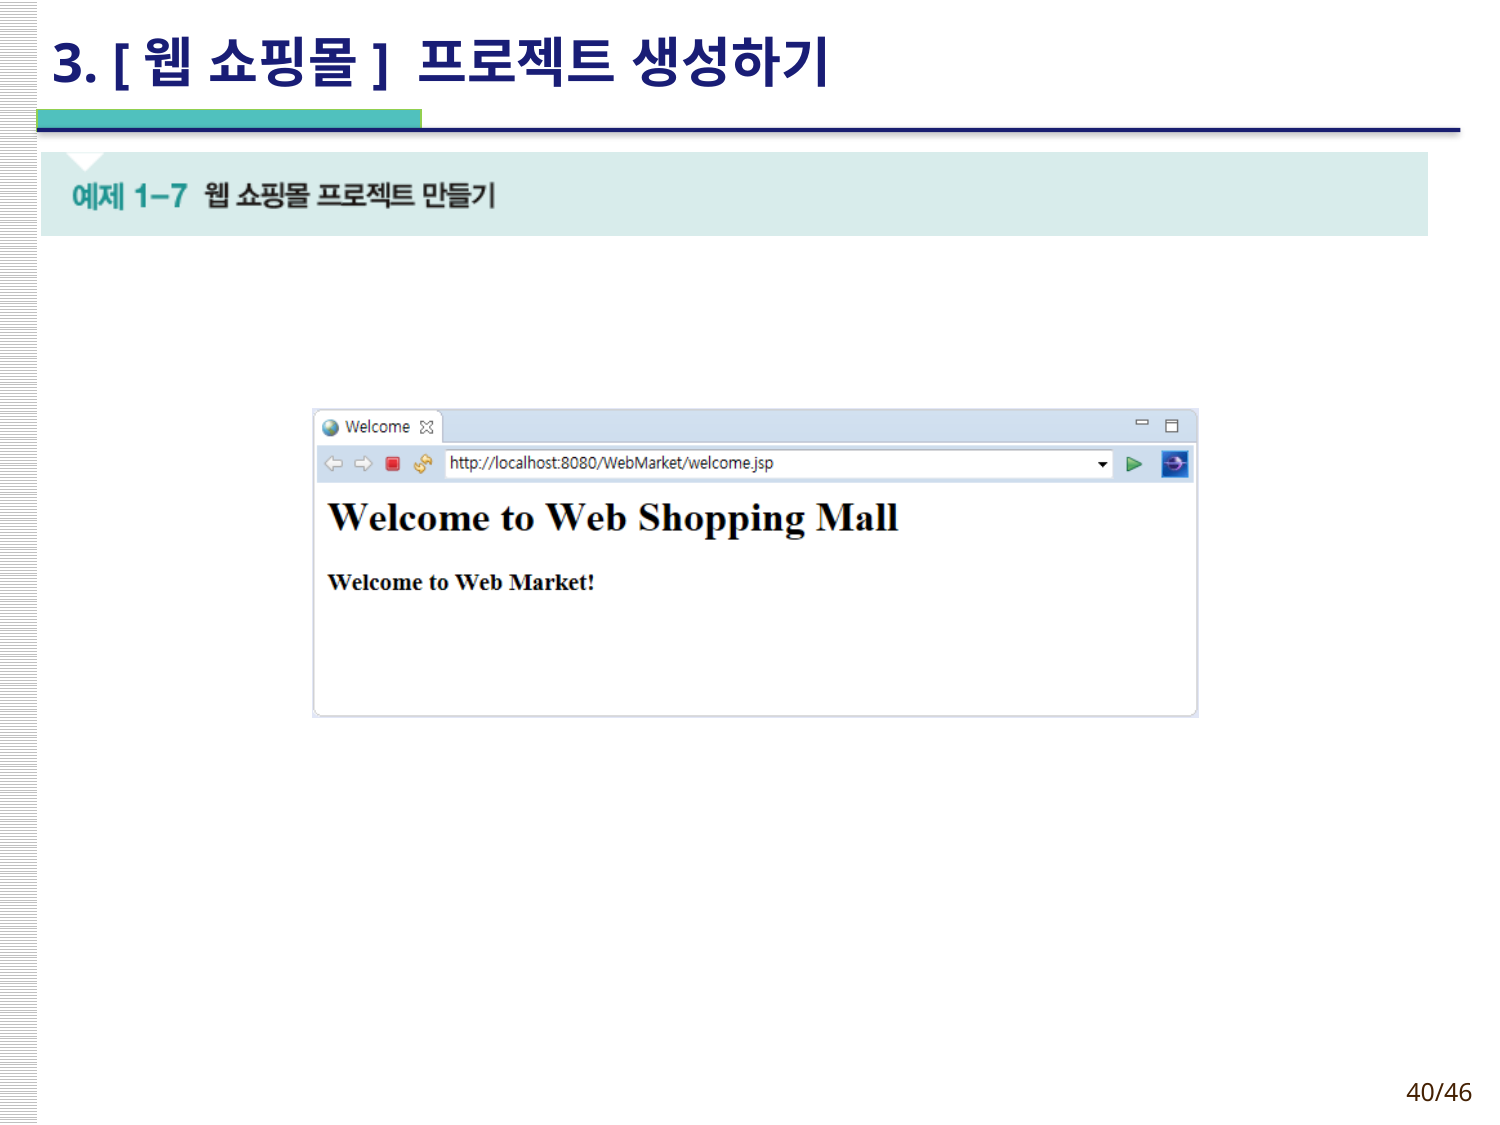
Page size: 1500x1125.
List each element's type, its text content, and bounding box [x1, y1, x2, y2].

title 3. [웹 쇼핑몰] 프로젝트 생성하기 [37, 13, 1278, 109]
picture [40, 152, 1428, 236]
picture [312, 408, 1200, 718]
